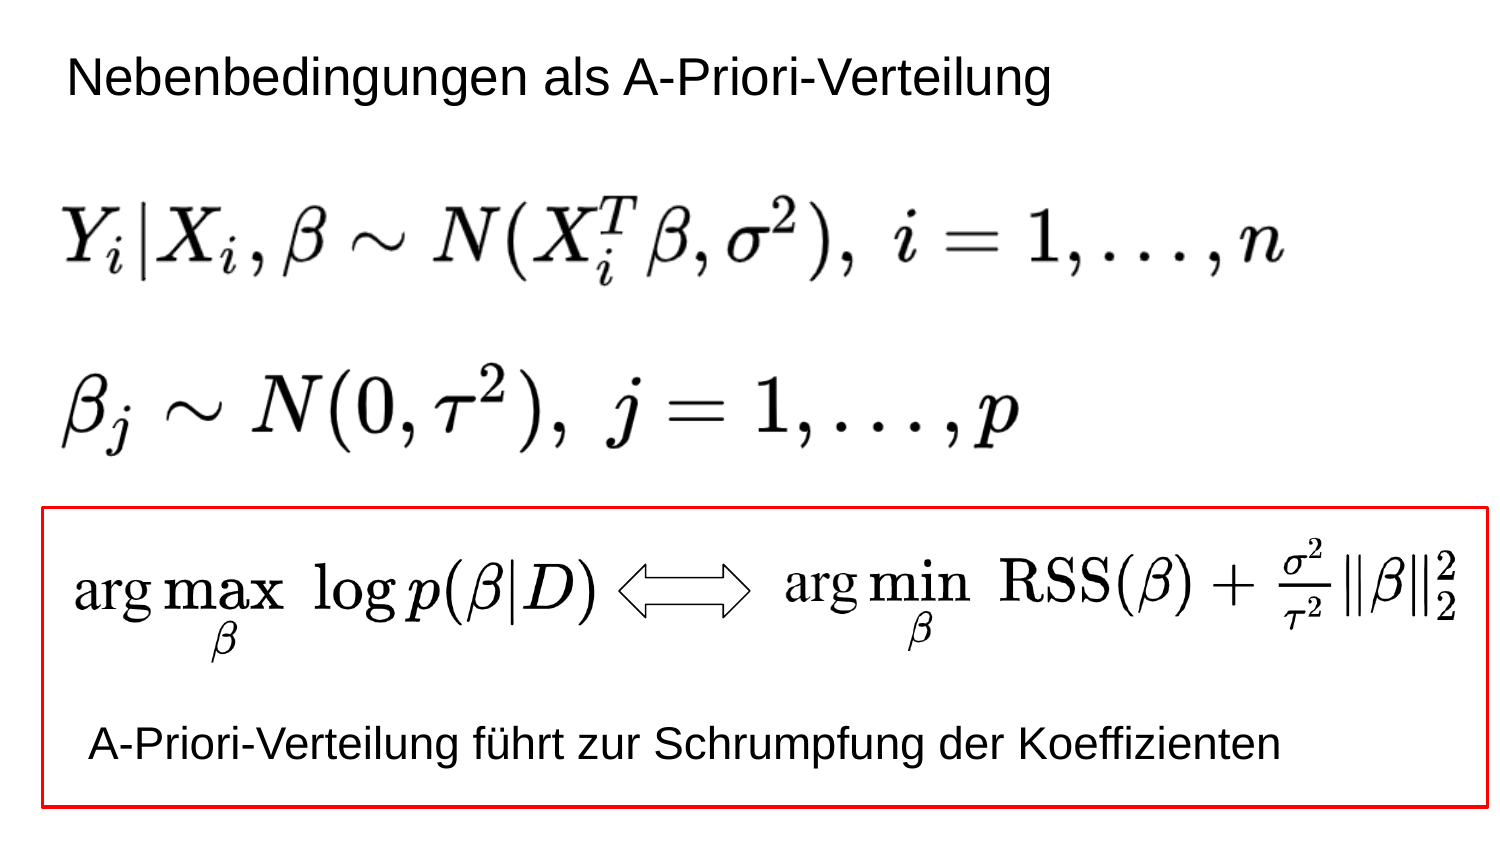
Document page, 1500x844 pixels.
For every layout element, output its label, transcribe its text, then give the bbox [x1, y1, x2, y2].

picture [783, 533, 1463, 664]
picture [60, 190, 1287, 295]
picture [72, 545, 601, 676]
title Nebenbedingungen als A-Priori-Verteilung [51, 27, 1449, 122]
text_box [42, 507, 1488, 807]
picture [60, 357, 1019, 463]
